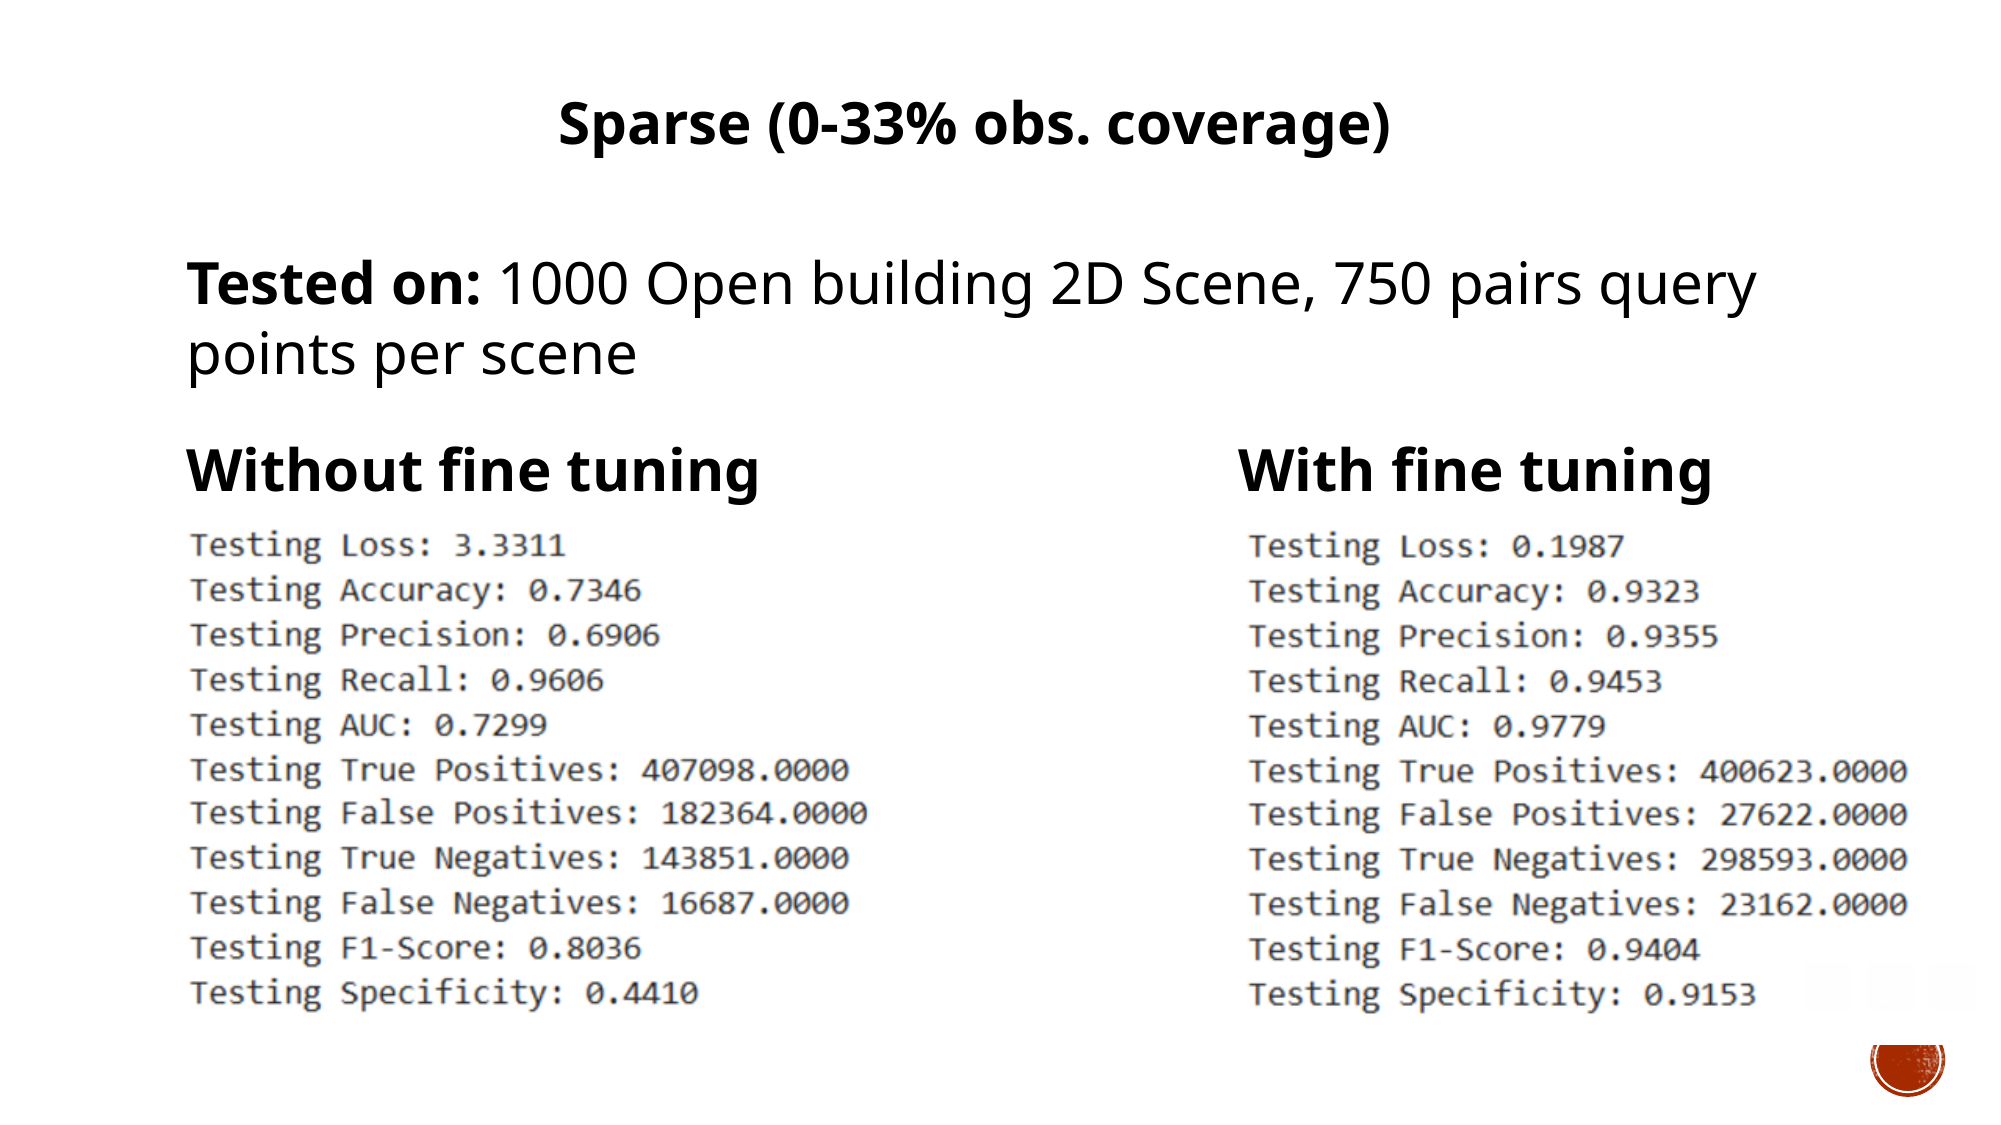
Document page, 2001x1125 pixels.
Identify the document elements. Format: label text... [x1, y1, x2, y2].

text_box Without fine tuning [171, 426, 820, 511]
text_box With fine tuning [1223, 425, 1779, 511]
picture [1220, 517, 1984, 1045]
text_box Tested on: 1000 Open building 2D Scene, 750 pairs query points per scene [171, 238, 1779, 394]
text_box Sparse (0-33% obs. coverage) [171, 78, 1779, 164]
picture [177, 528, 1000, 1027]
